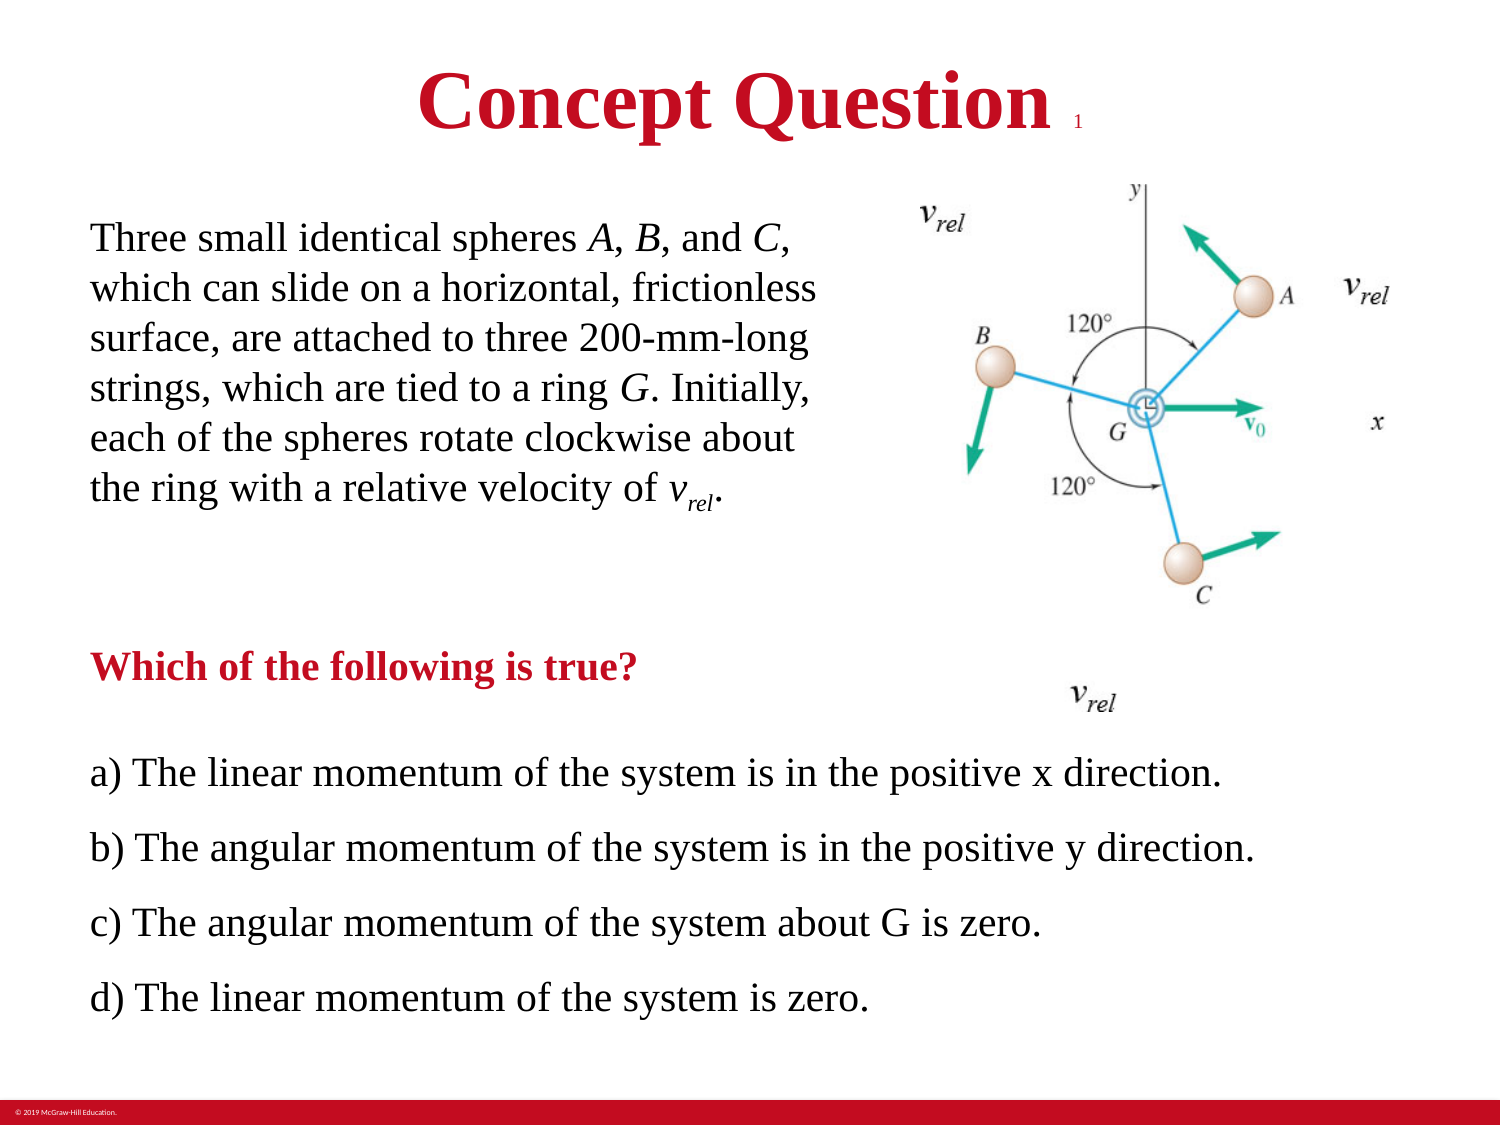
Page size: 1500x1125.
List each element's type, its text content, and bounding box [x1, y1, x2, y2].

list Three small identical spheres A, B, and C, which can slide on a horizontal, frictionless surface, are attached to three 200-mm-long strings, which are tied to a ring G. Initially, each of the spheres rotate clockwise about the ring with a relative velocity of vrel. [75, 202, 850, 528]
list a) The linear momentum of the system is in the positive x direction. b) The angular momentum of the system is in the positive y direction. c) The angular momentum of the system about G is zero. d) The linear momentum of the system is zero. [75, 737, 1400, 1050]
picture [920, 184, 1390, 712]
title Concept Question 1 [75, 37, 1425, 146]
list Which of the following is true? [75, 631, 675, 700]
